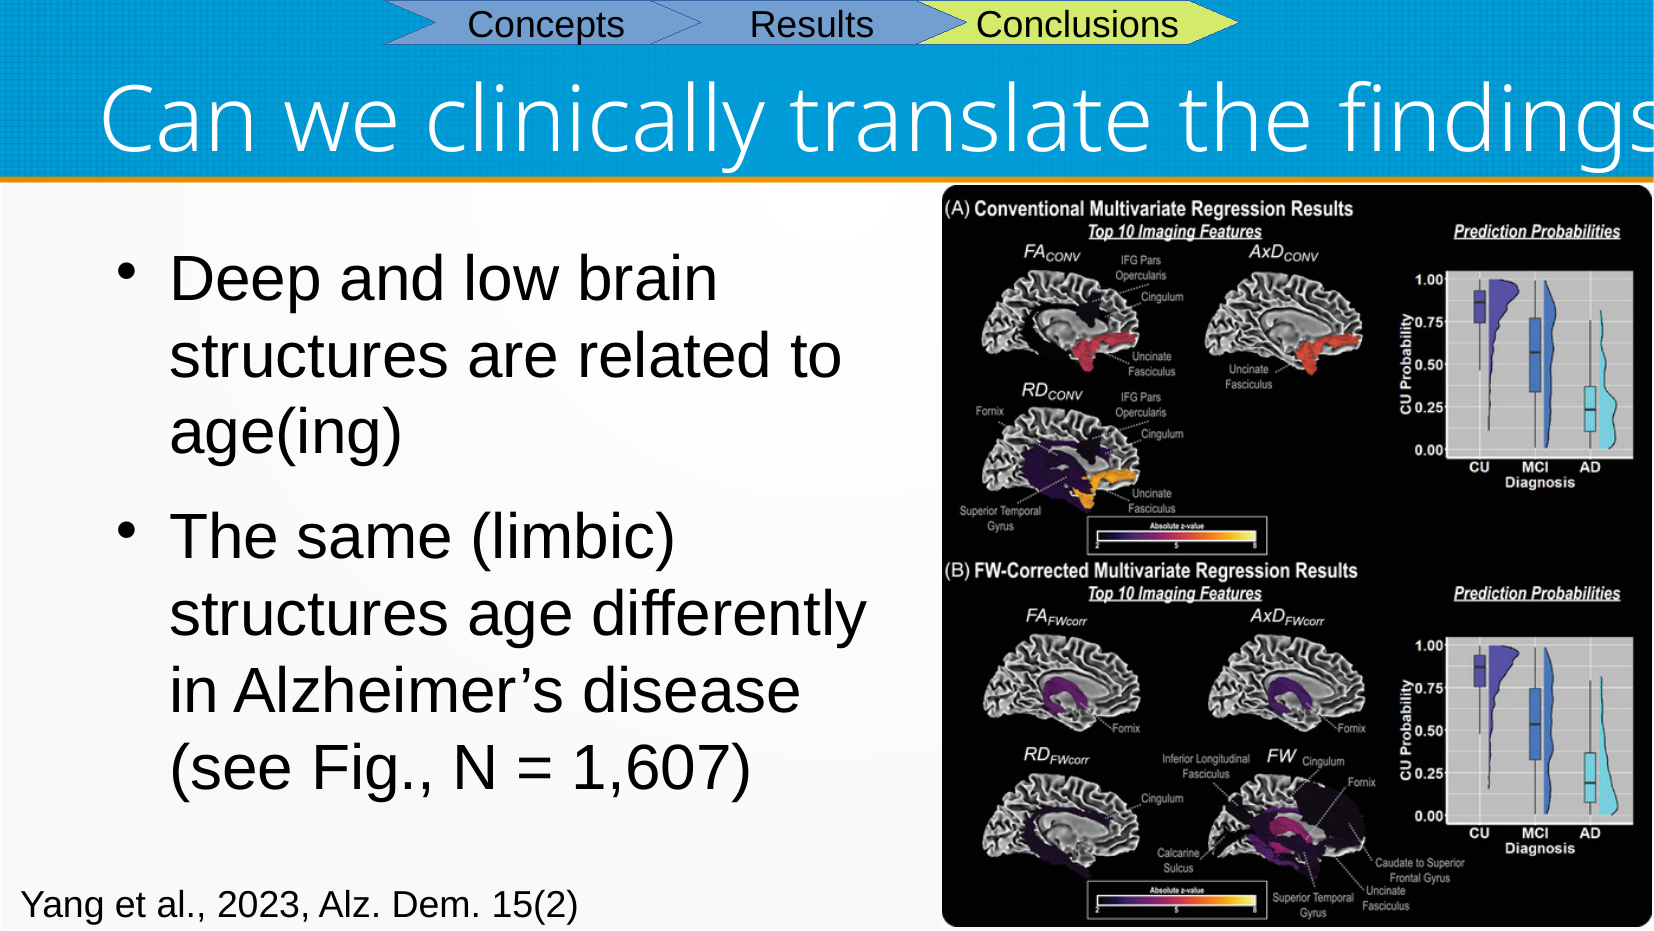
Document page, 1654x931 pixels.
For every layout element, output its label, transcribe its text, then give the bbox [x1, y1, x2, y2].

list Deep and low brain structures are related to age(ing) The same (limbic) structures age differently in Alzheimer’s disease (see Fig., N = 1,607) [98, 236, 886, 857]
title Can we clinically translate the findings? [98, 14, 1654, 170]
text_box Conclusions [915, 0, 1240, 45]
text_box Results [649, 0, 964, 45]
text_box Concepts [383, 0, 699, 45]
text_box Yang et al., 2023, Alz. Dem. 15(2) [5, 872, 861, 915]
picture [0, 177, 1654, 931]
